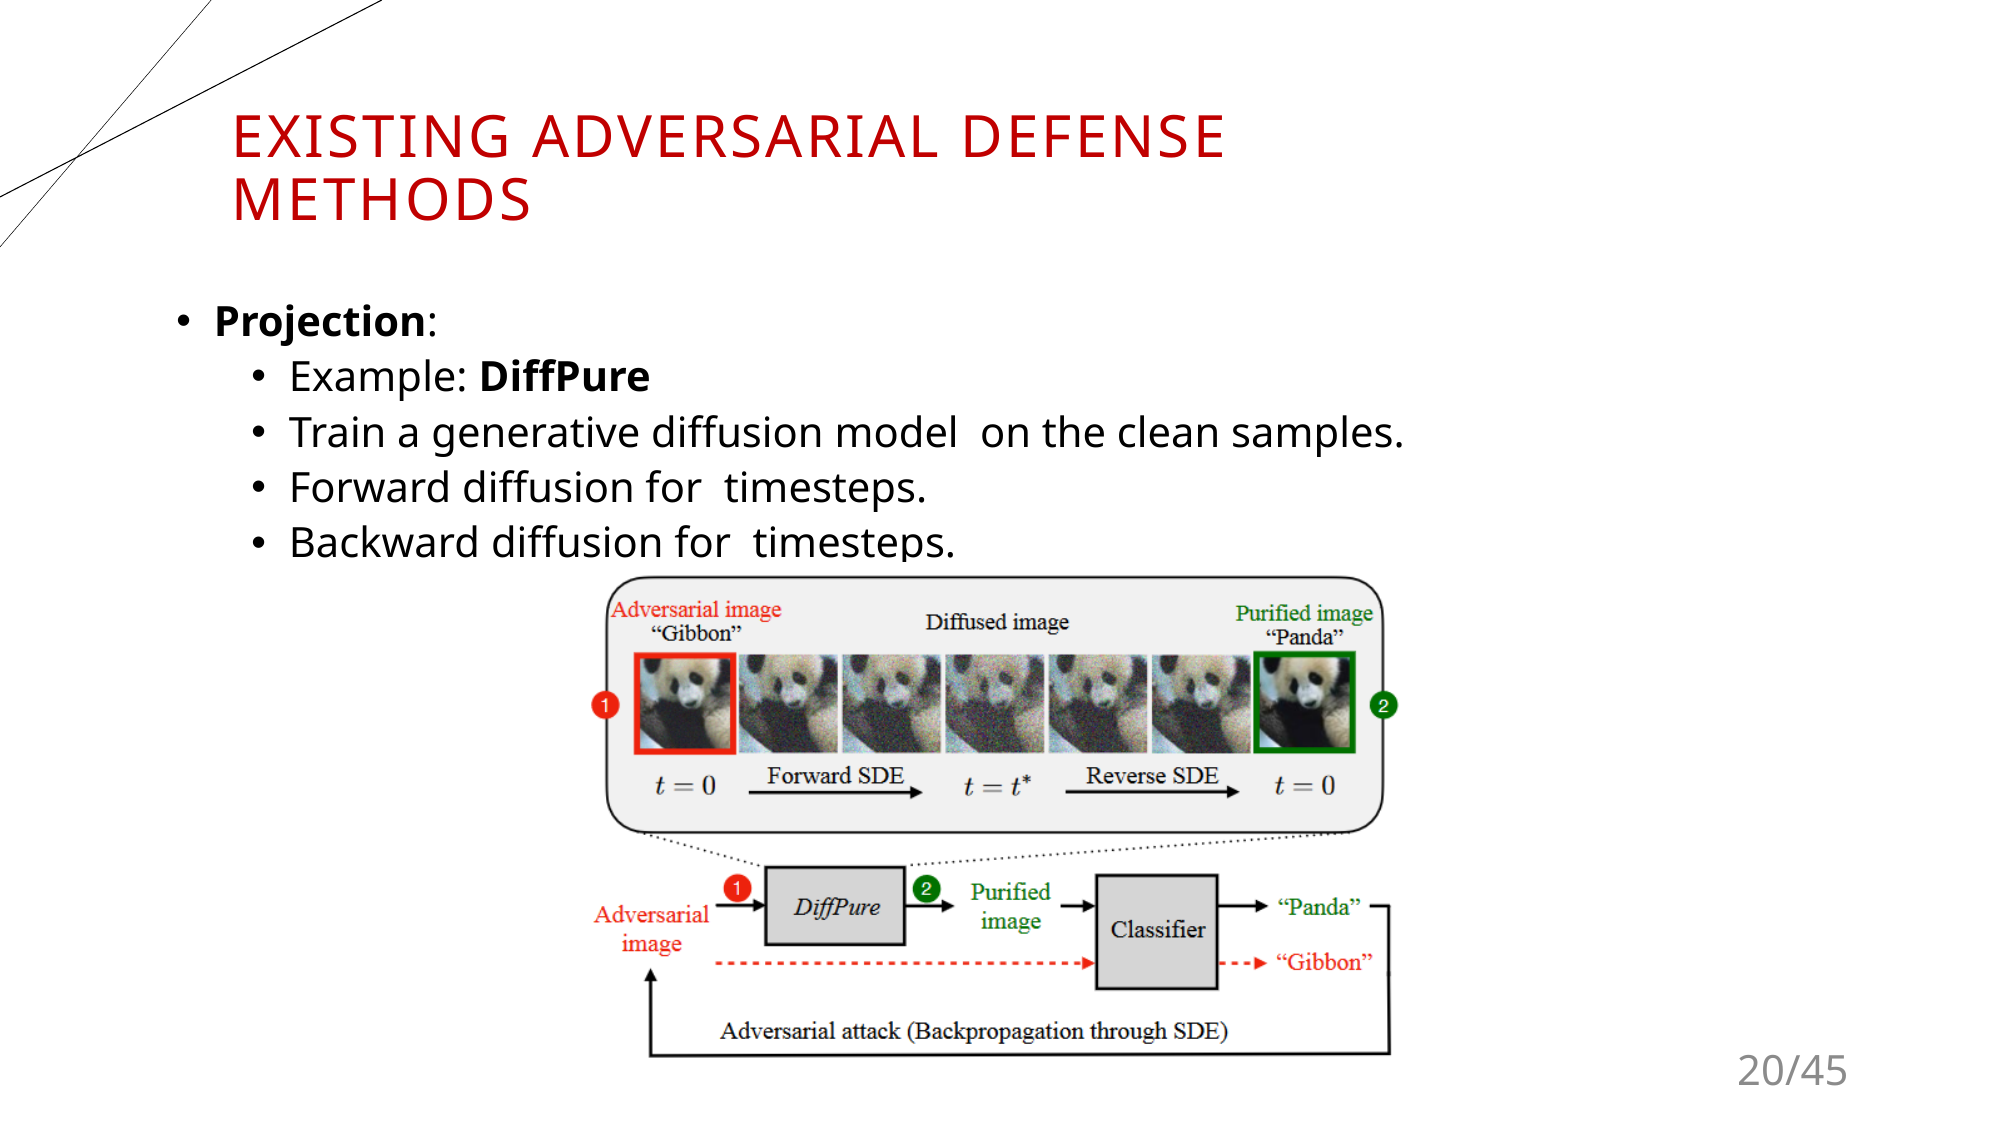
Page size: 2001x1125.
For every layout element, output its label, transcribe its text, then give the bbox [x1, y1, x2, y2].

text_box Existing Adversarial Defense Methods [216, 43, 1562, 241]
slide_number 20 [1701, 1042, 1864, 1103]
picture [585, 562, 1415, 1069]
